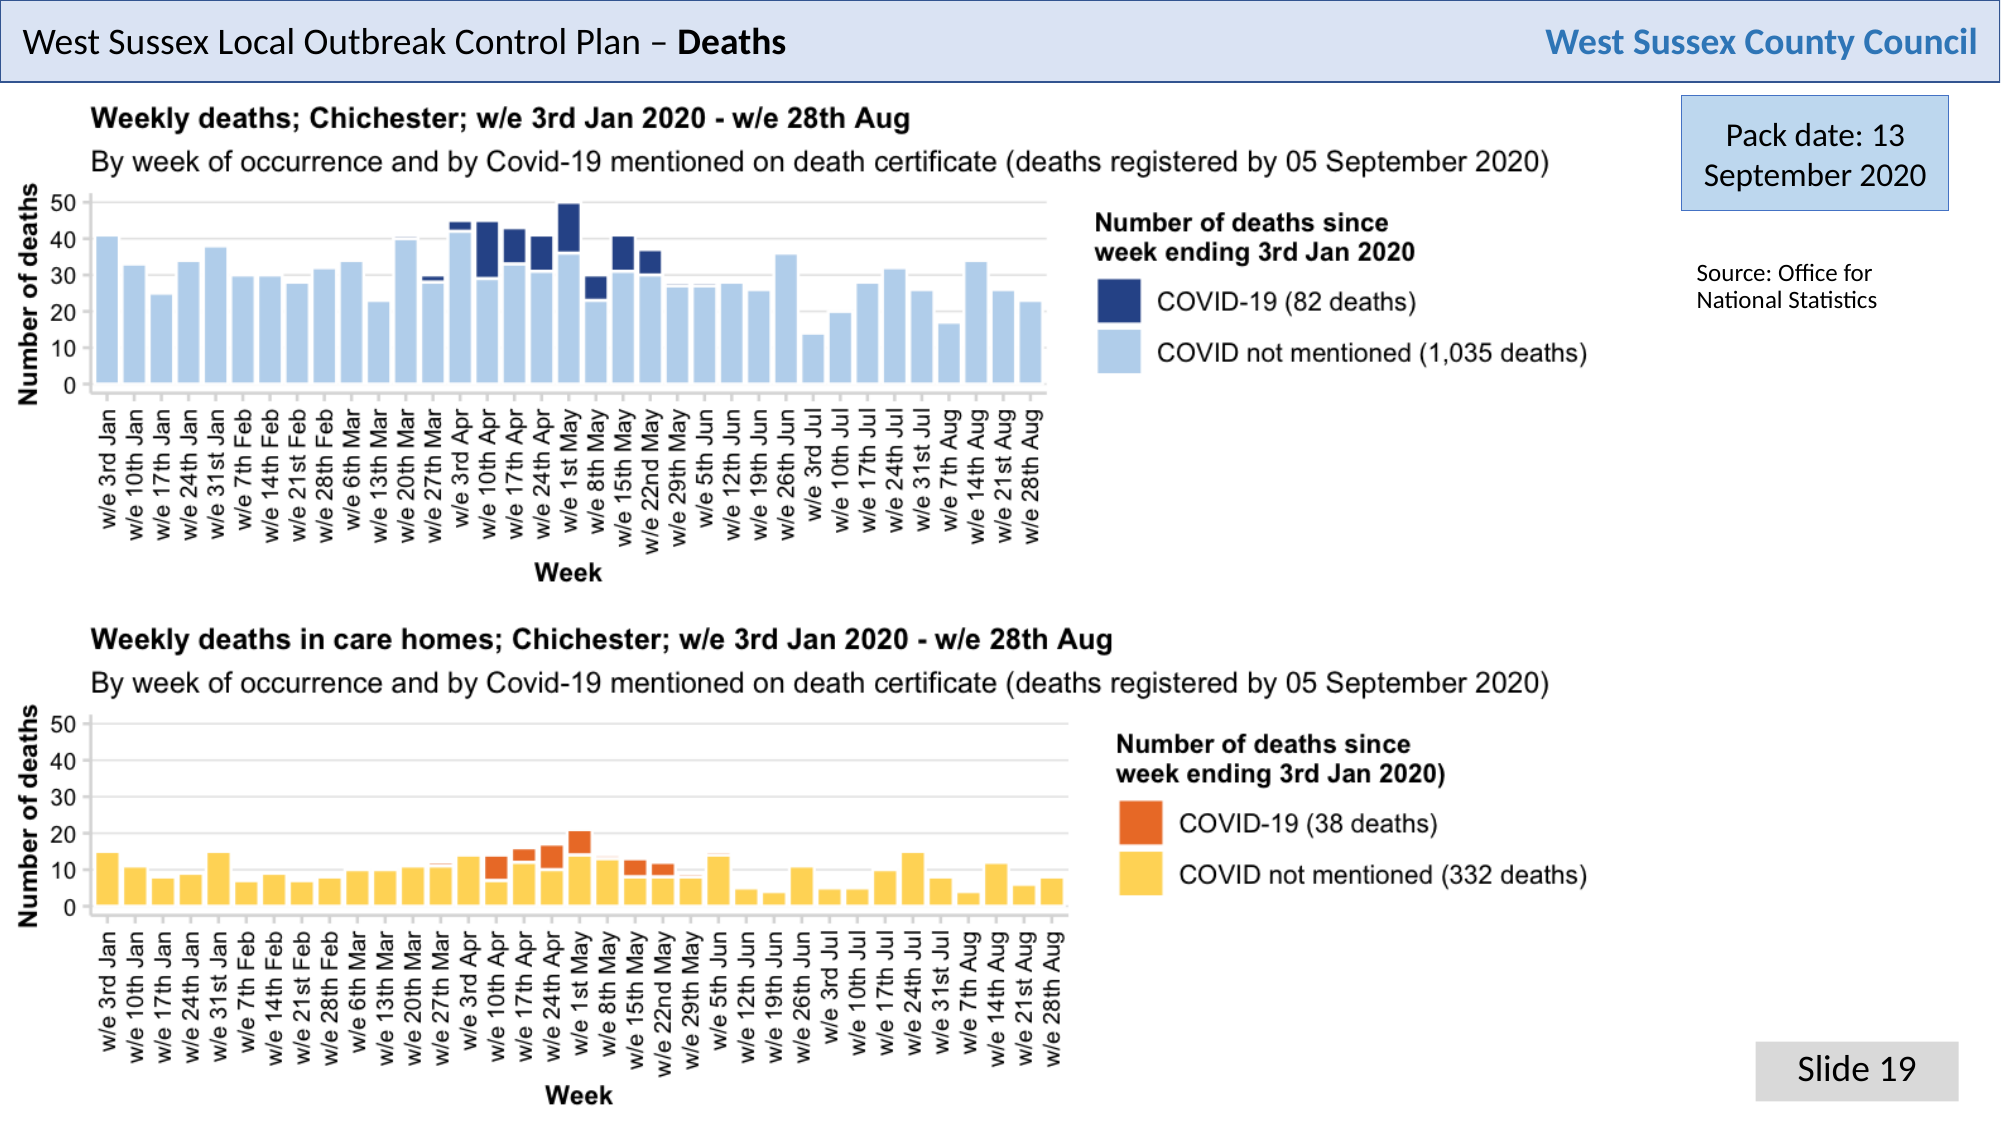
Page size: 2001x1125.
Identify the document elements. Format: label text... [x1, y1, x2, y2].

list Source: Office for National Statistics [1681, 252, 1959, 289]
picture [3, 612, 1619, 1125]
picture [3, 91, 1619, 602]
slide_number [1681, 95, 1949, 211]
list Slide 19 [1755, 1041, 1959, 1102]
